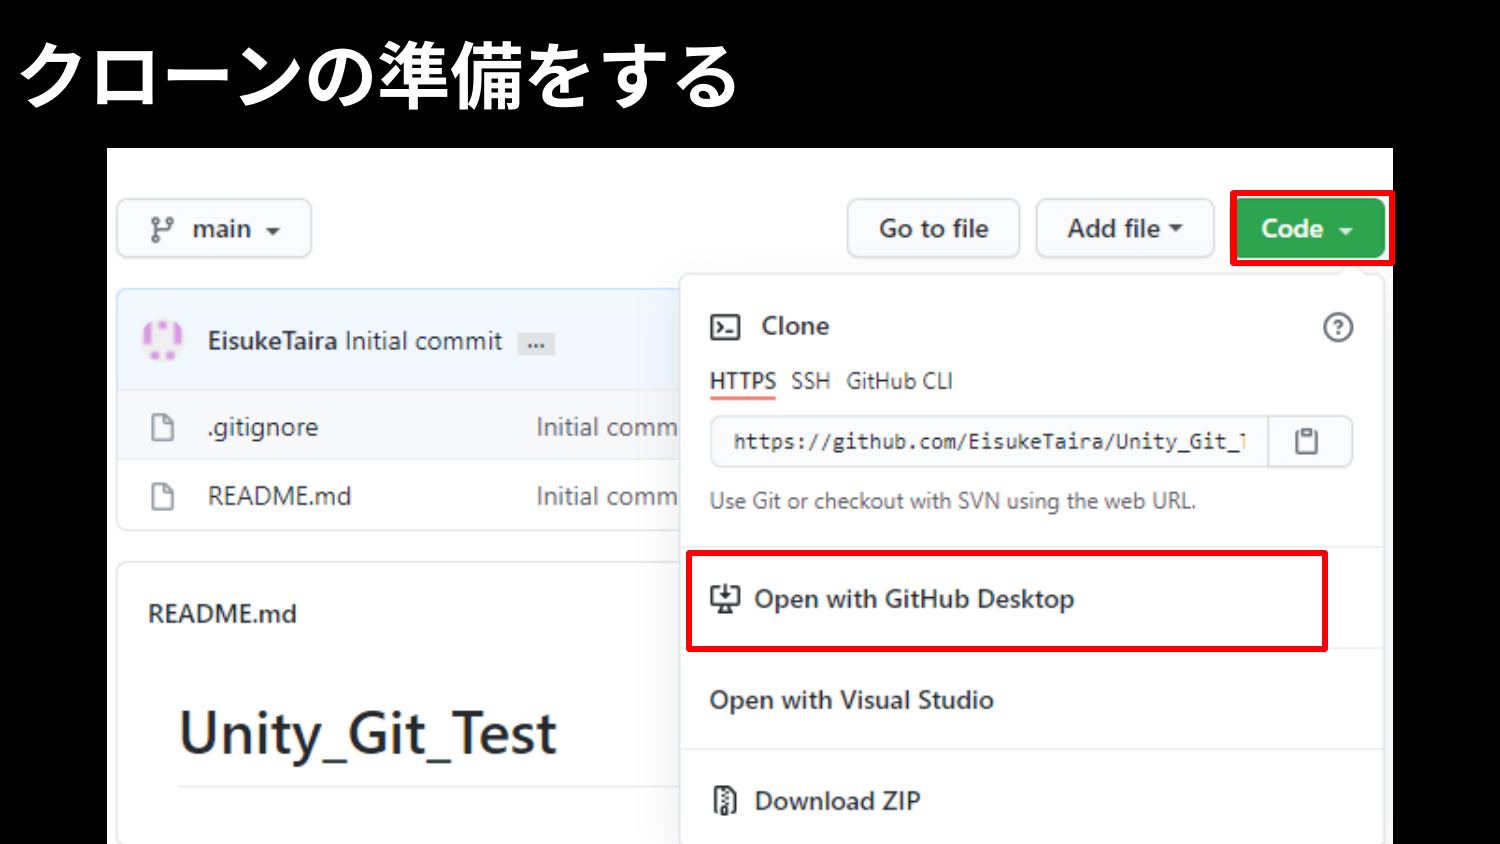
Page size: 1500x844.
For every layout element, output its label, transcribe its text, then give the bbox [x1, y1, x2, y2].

picture [107, 148, 1393, 844]
title クローンの準備をする [0, 0, 1500, 149]
